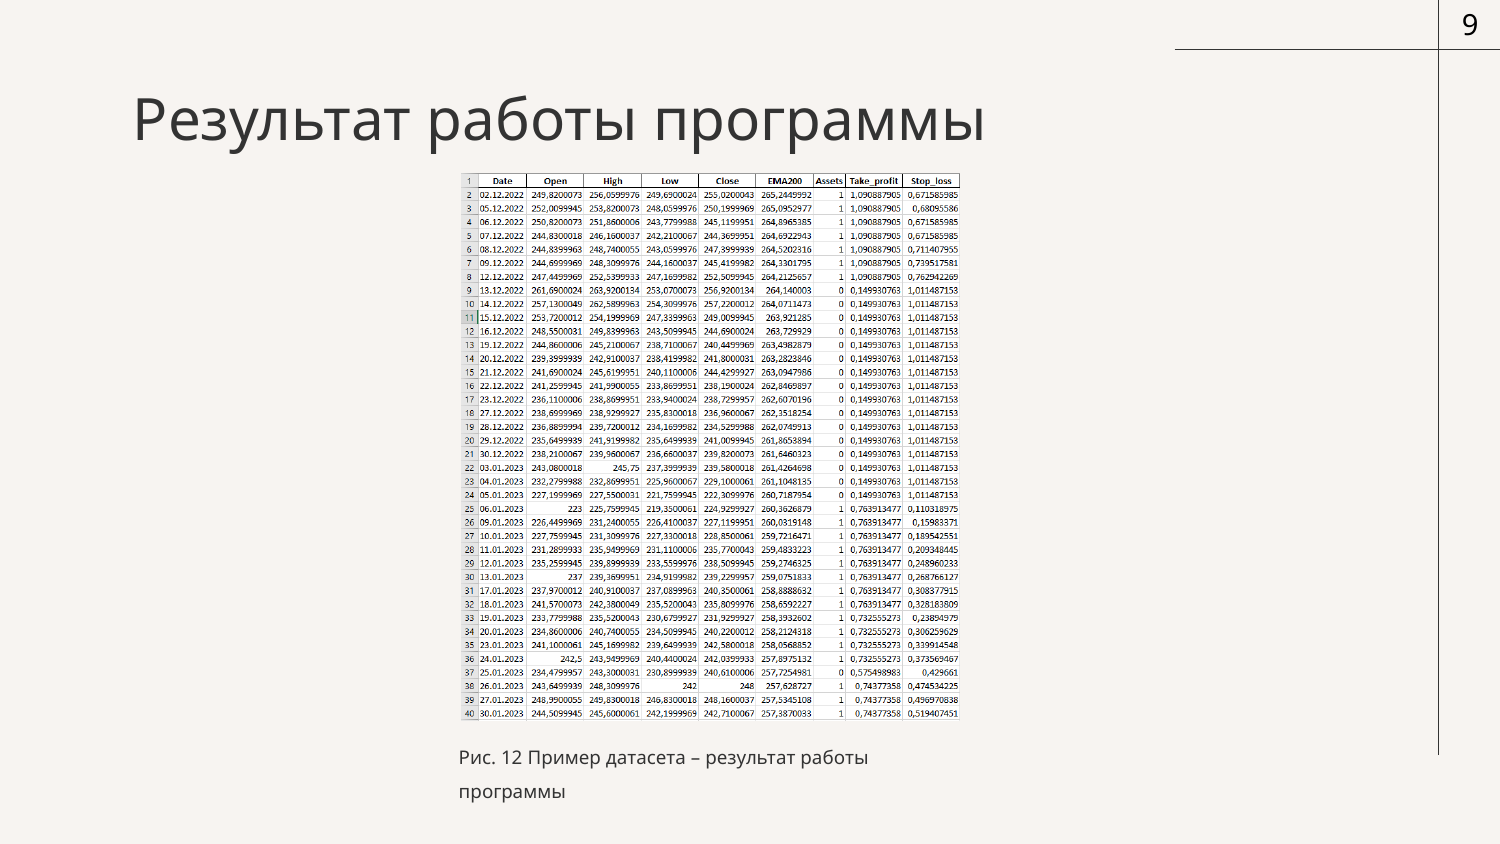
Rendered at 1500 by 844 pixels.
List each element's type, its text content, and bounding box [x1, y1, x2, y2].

picture [460, 172, 960, 721]
title Результат работы программы [117, 67, 1301, 174]
text_box 9 [1440, 0, 1500, 49]
text_box Рис. 12 Пример датасета – результат работы программы [443, 719, 975, 776]
